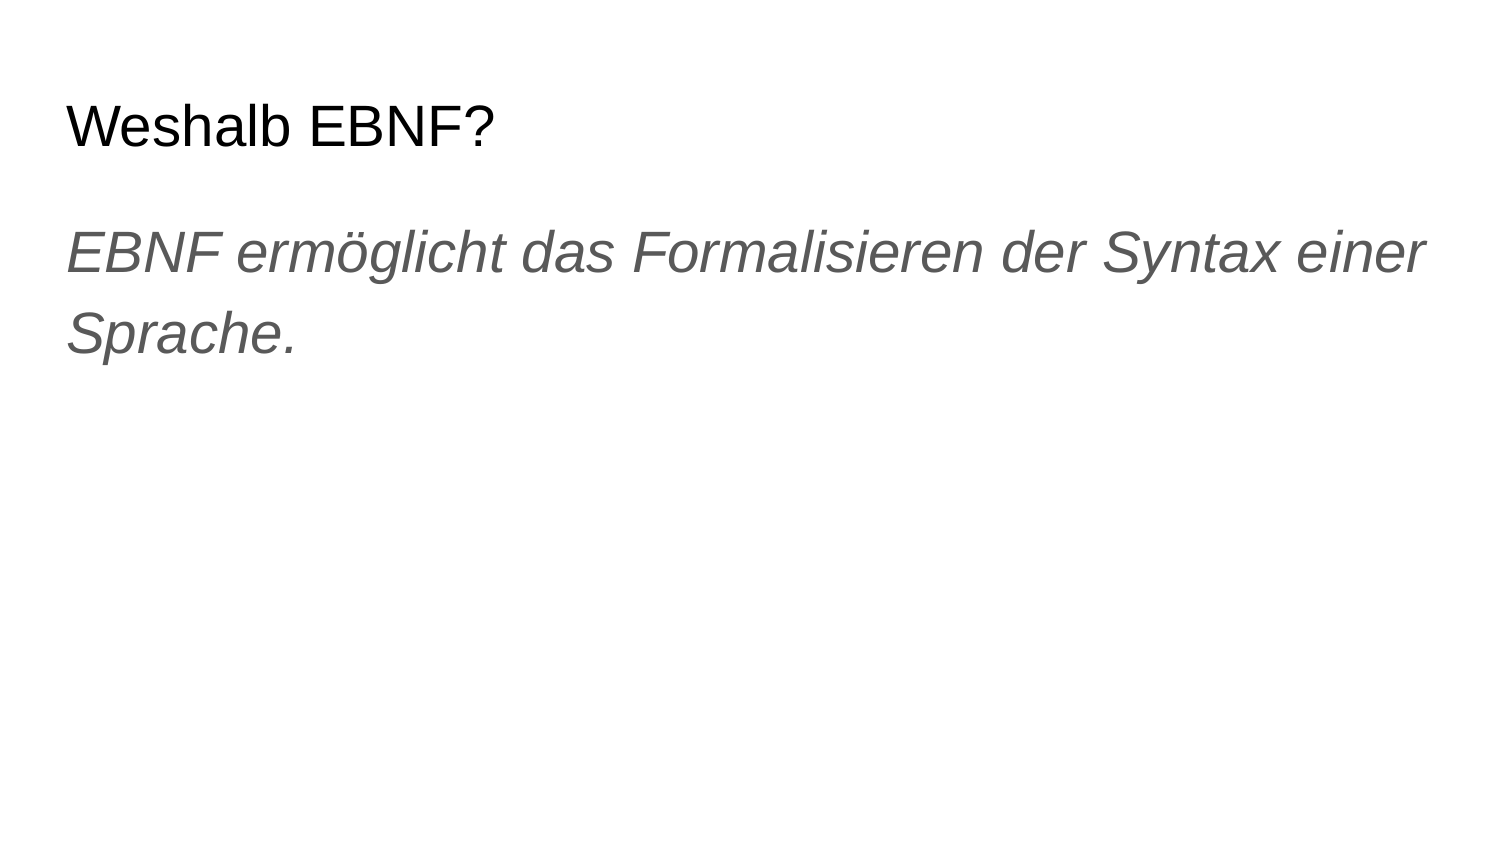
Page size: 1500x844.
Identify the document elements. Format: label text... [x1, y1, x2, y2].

list EBNF ermöglicht das Formalisieren der Syntax einer Sprache. [51, 189, 1449, 750]
title Weshalb EBNF? [51, 72, 1449, 167]
